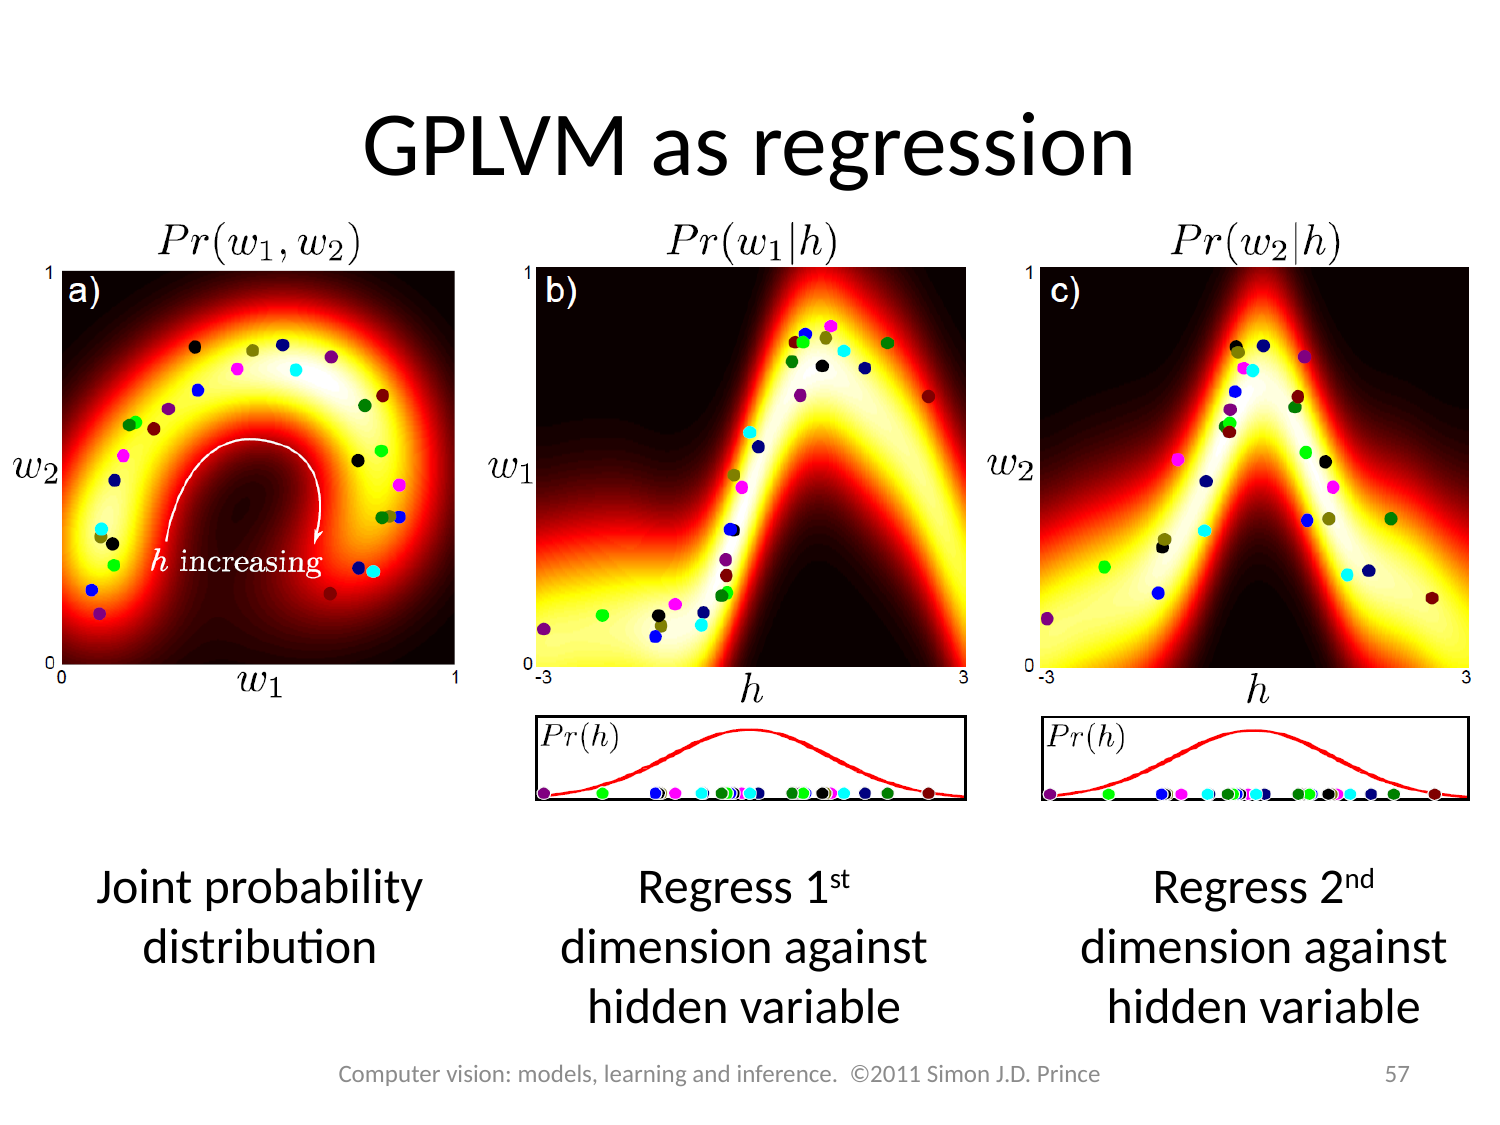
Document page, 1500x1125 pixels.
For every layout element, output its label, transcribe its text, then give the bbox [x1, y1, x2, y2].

text_box Joint probability distribution [76, 845, 443, 981]
text_box 57 [1140, 1042, 1425, 1103]
text_box Computer vision: models, learning and inference. ©2011 Simon J.D. Prince [301, 1042, 1140, 1103]
picture [5, 207, 1491, 823]
text_box Regress 1st dimension against hidden variable [513, 845, 975, 1041]
text_box Regress 2nd dimension against hidden variable [1033, 845, 1495, 1041]
title GPLVM as regression [75, 45, 1425, 206]
